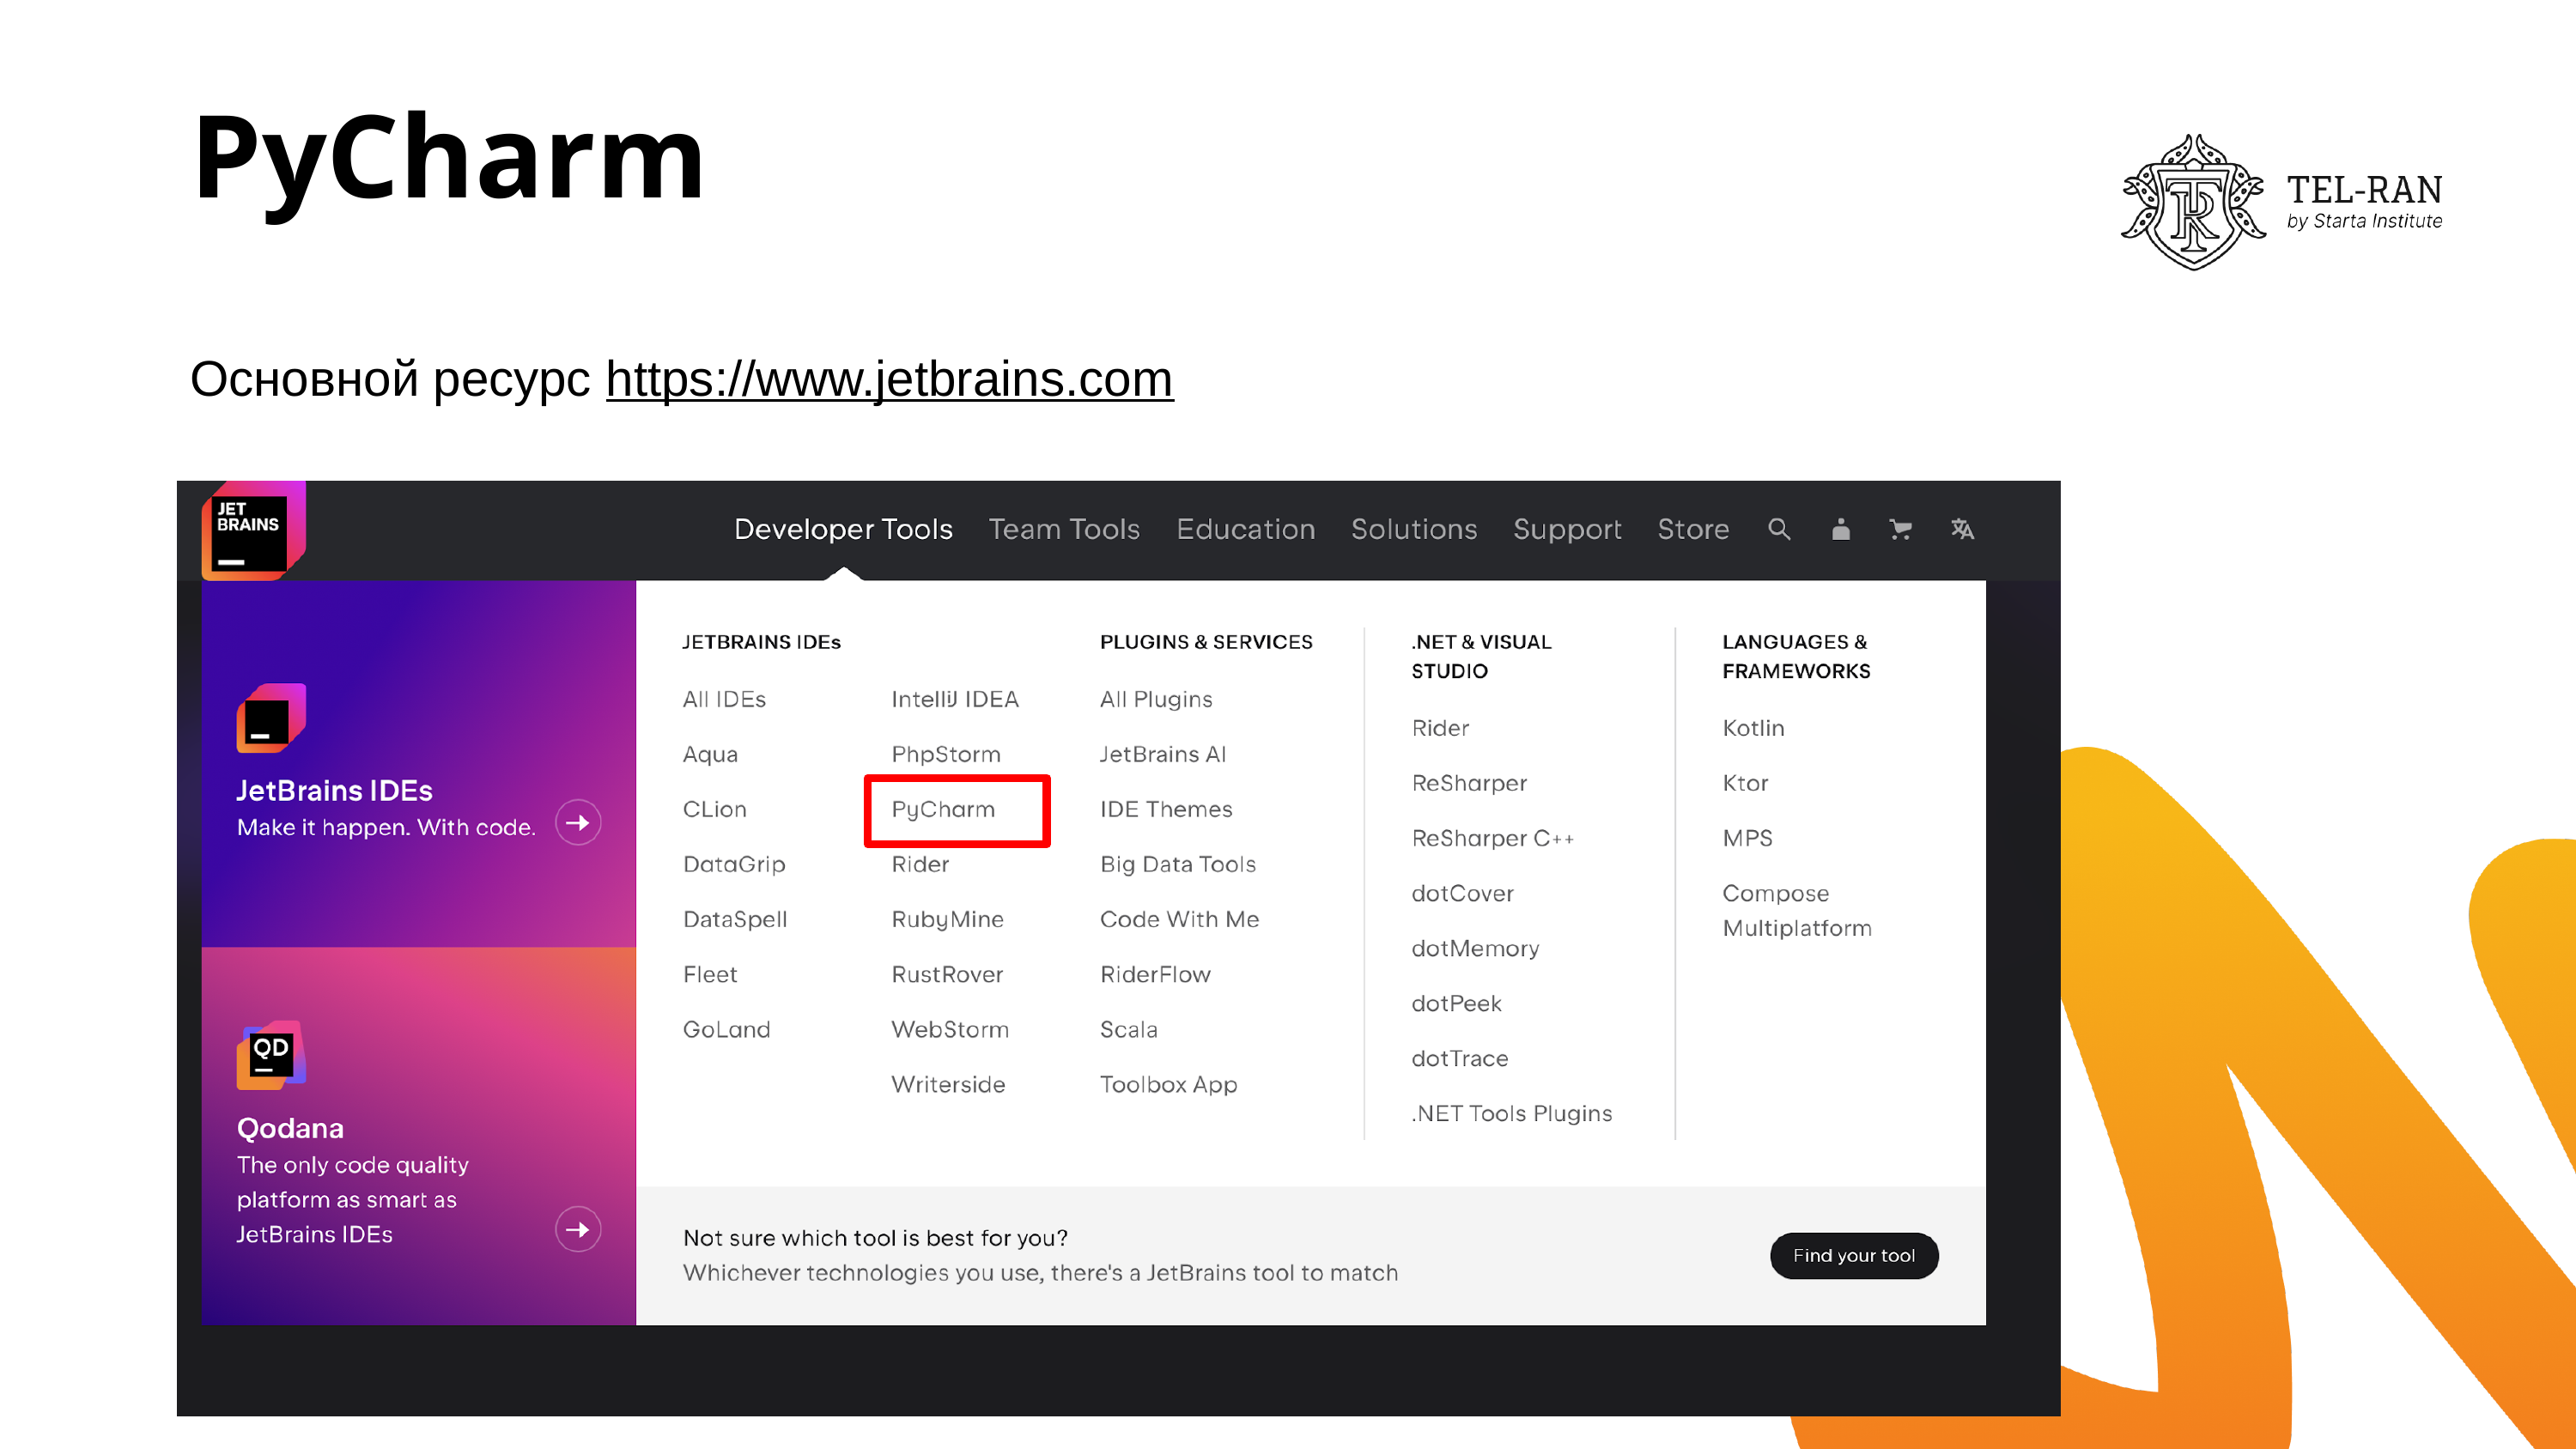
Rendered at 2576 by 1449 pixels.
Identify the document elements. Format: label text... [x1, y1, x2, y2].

text_box Основной ресурс https://www.jetbrains.com [177, 340, 1935, 414]
picture [2121, 134, 2442, 271]
title PyCharm [177, 76, 2107, 358]
picture [176, 481, 2576, 1449]
